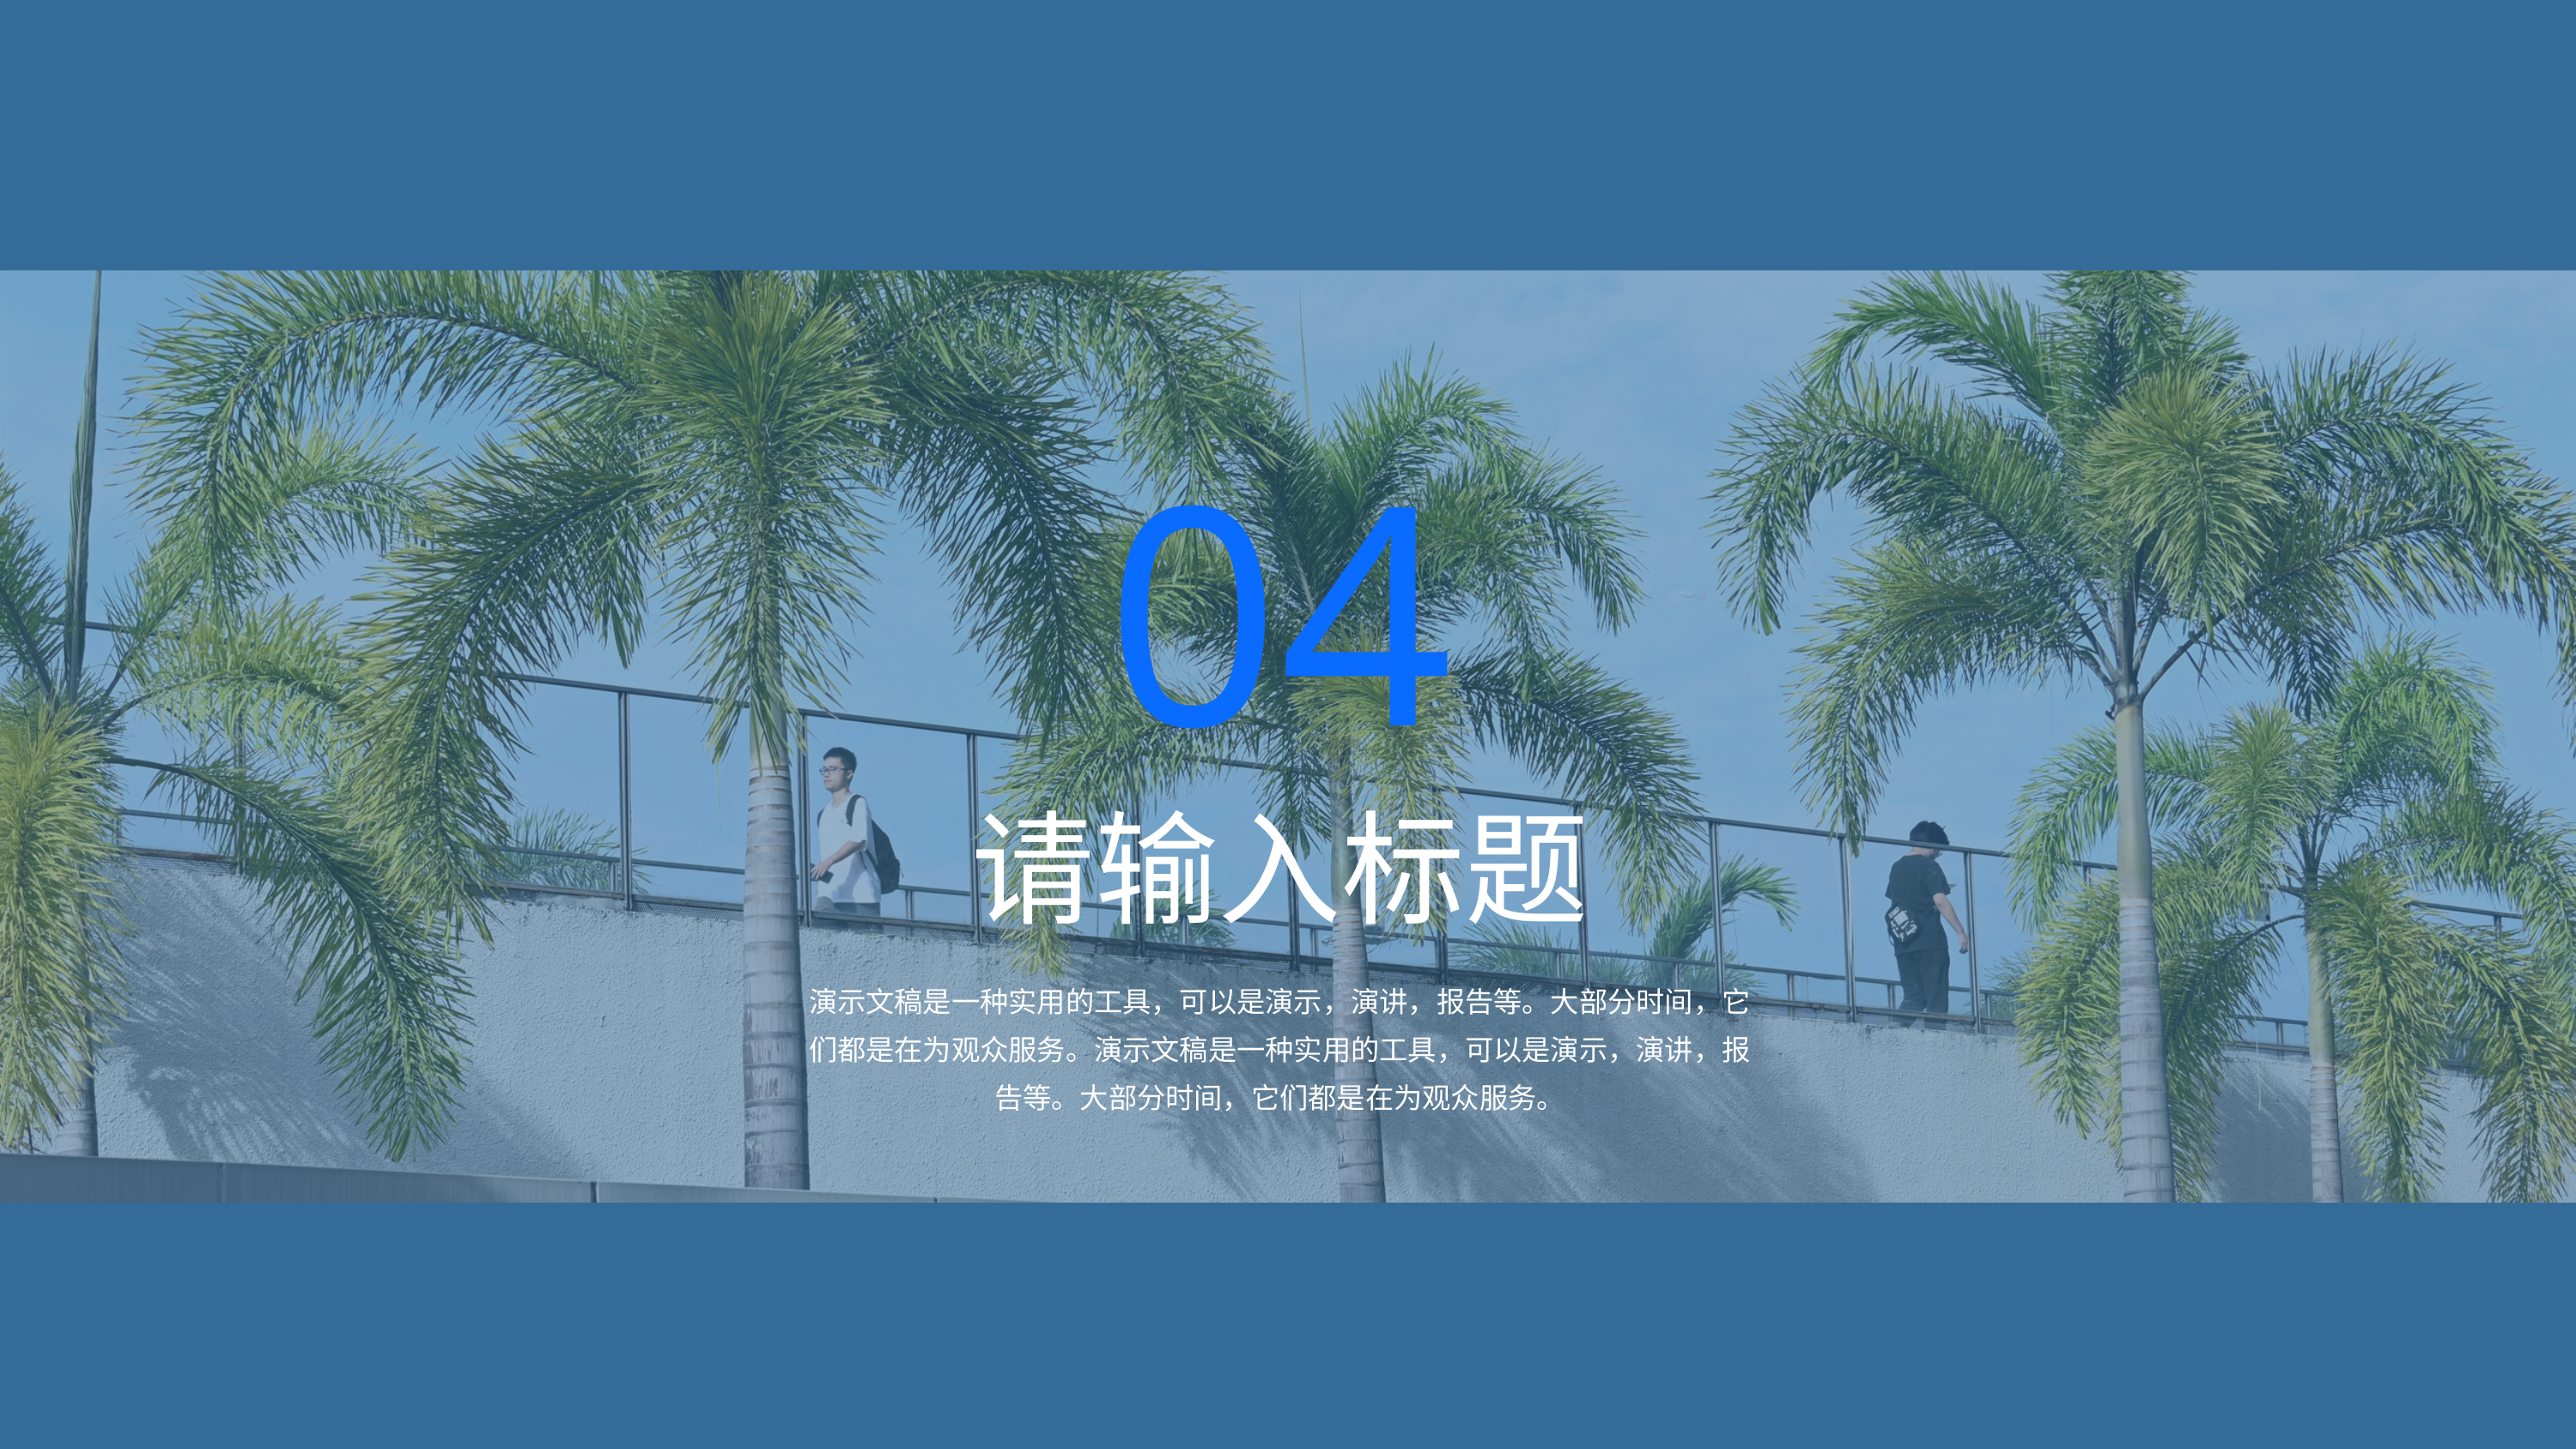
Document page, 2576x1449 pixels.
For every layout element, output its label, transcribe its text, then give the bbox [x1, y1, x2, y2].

text_box 演示文稿是一种实用的工具，可以是演示，演讲，报告等。大部分时间，它们都是在为观众服务。演示文稿是一种实用的工具，可以是演示，演讲，报告等。大部分时间，它们都是在为观众服务。 [794, 969, 1765, 1114]
text_box 04 [922, 327, 1637, 776]
text_box 请输入标题 [722, 776, 1838, 940]
text_box [0, 270, 2576, 1203]
